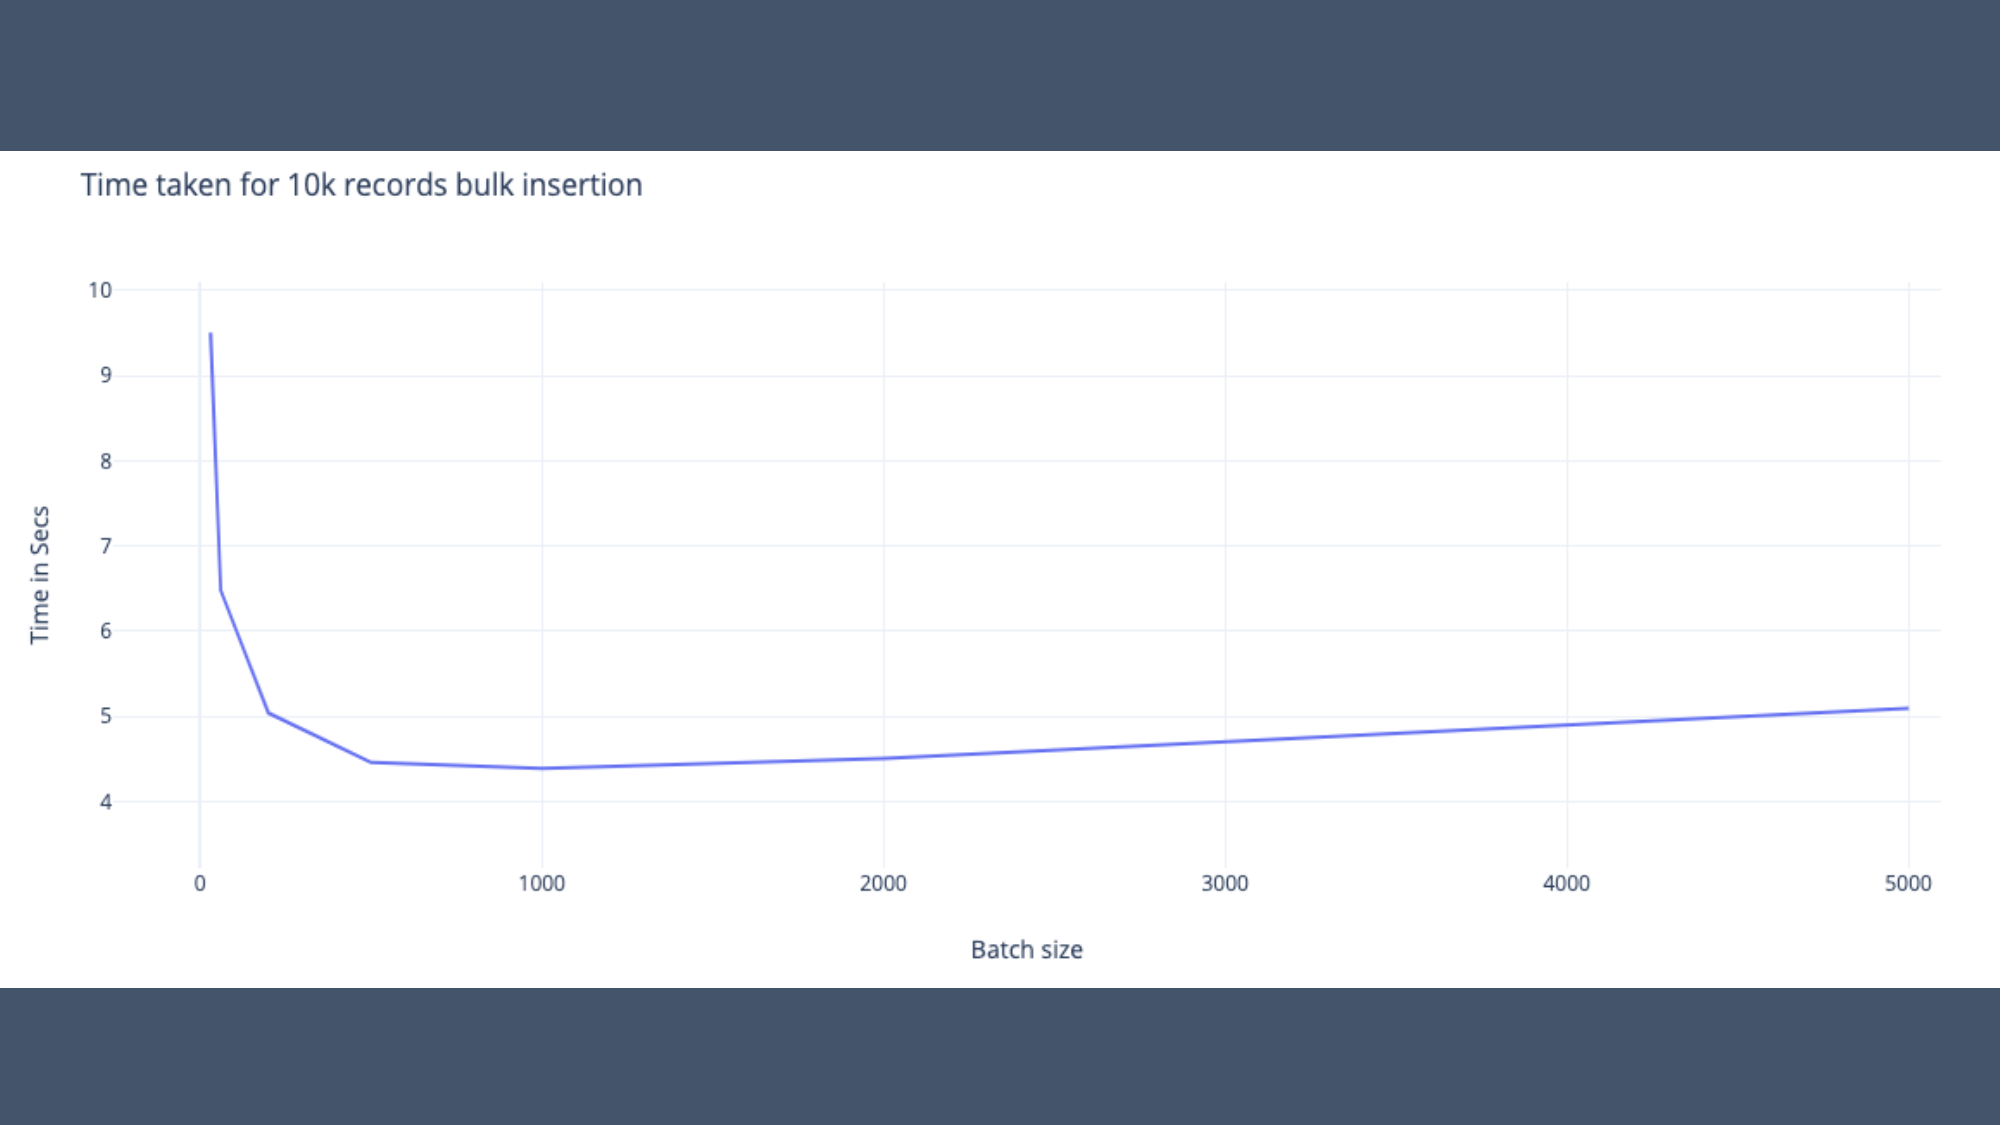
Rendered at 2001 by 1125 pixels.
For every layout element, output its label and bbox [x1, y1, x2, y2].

picture [0, 151, 2000, 988]
